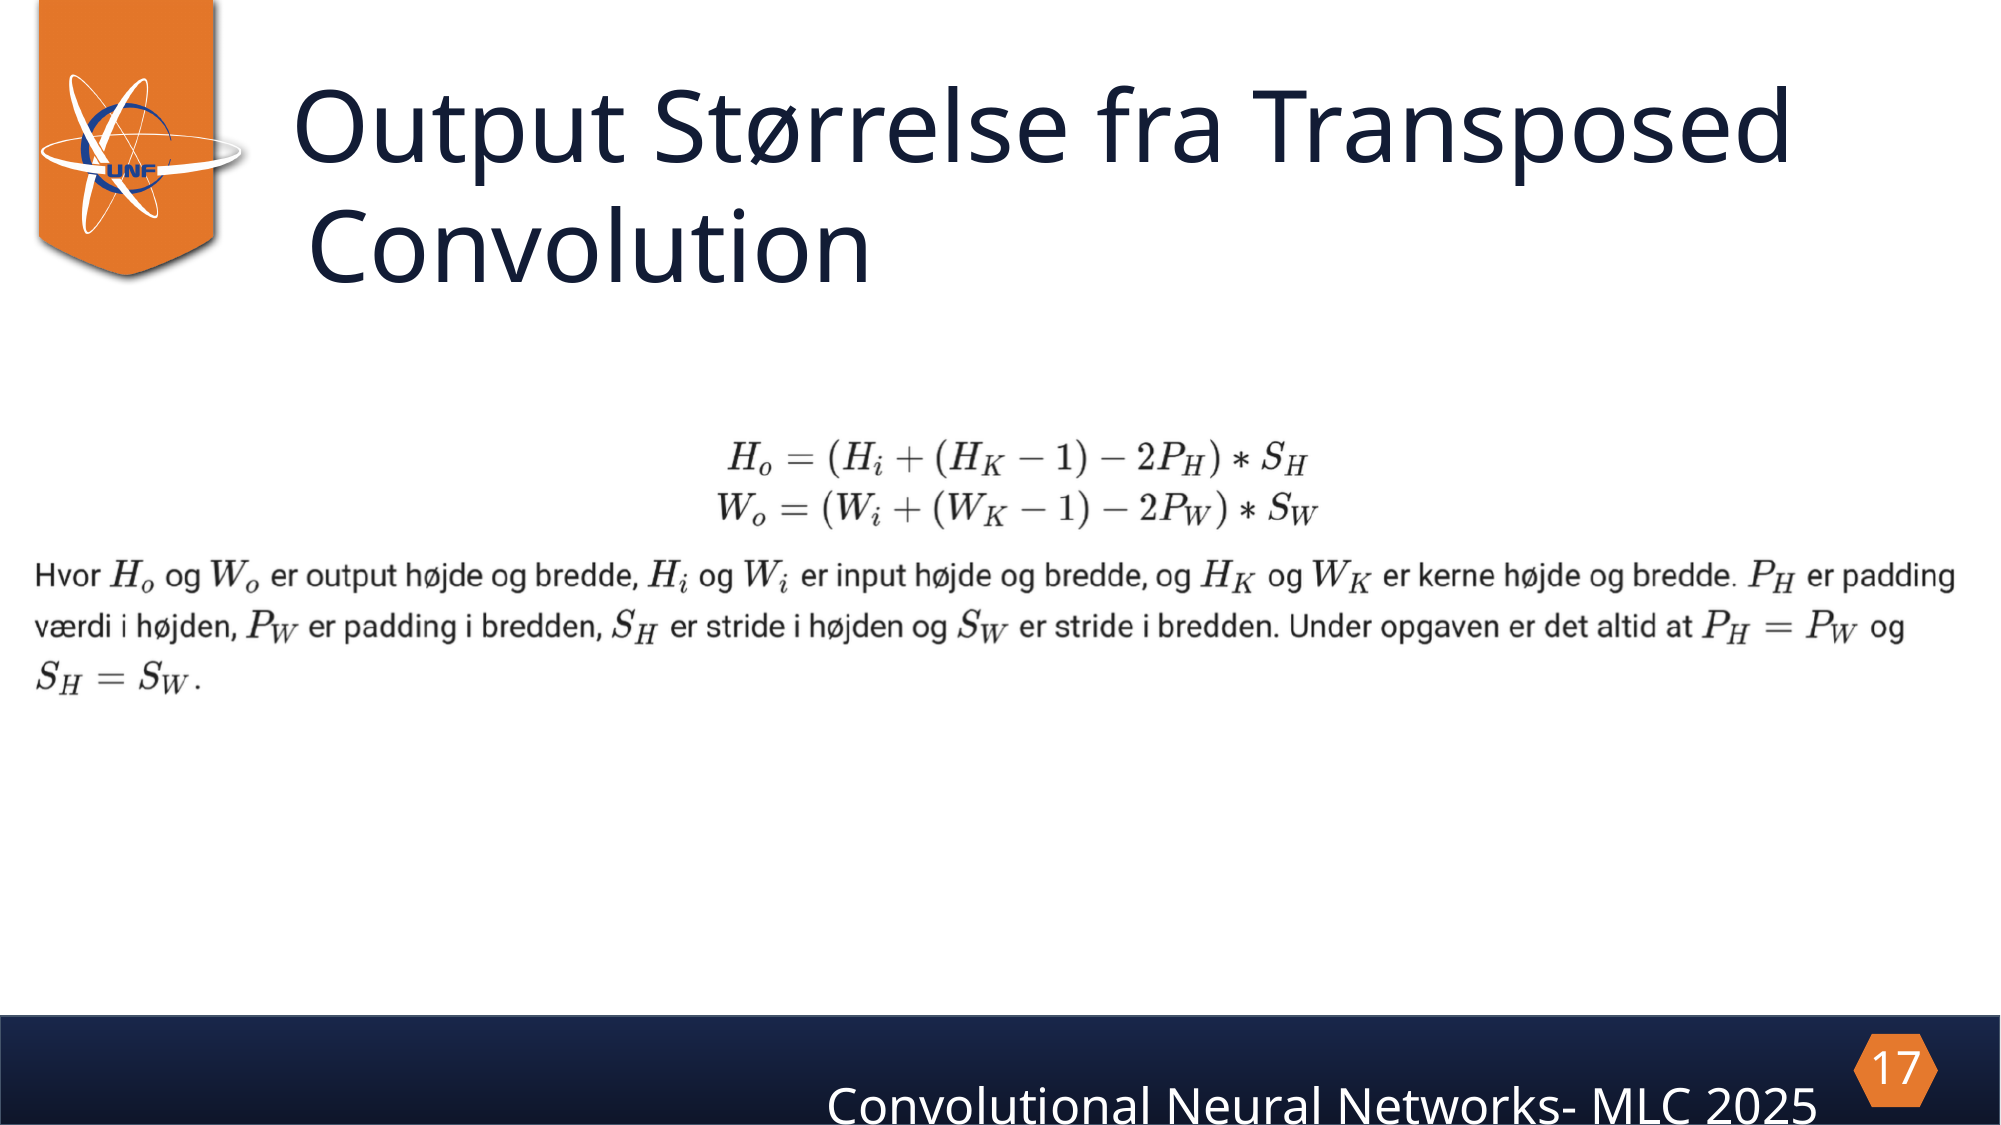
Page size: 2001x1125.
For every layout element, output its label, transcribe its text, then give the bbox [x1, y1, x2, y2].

text_box Output Størrelse fra Transposed Convolution [276, 54, 1934, 192]
picture [26, 0, 242, 275]
picture [24, 411, 1976, 714]
